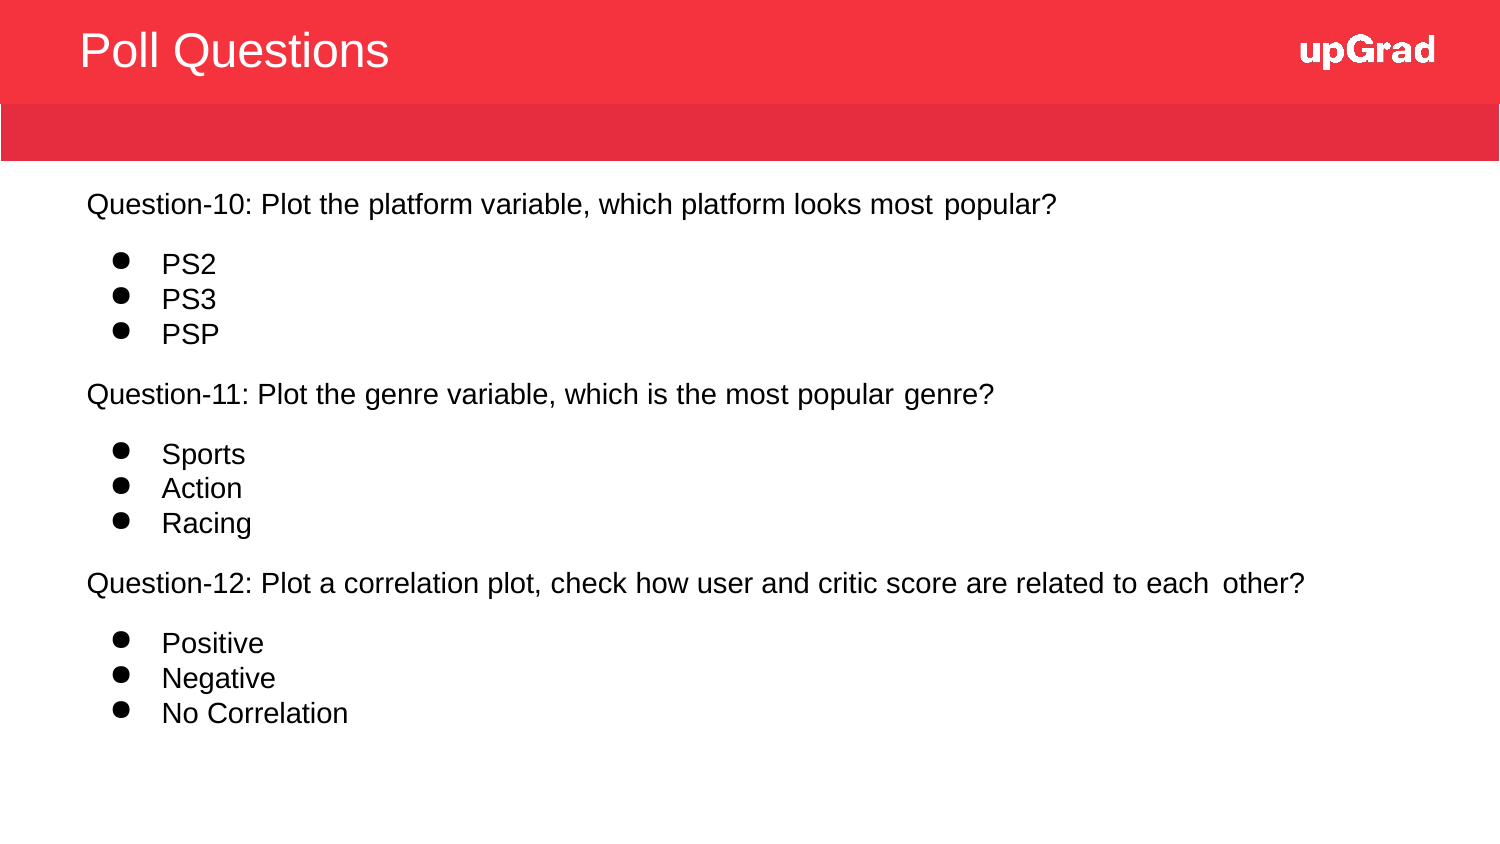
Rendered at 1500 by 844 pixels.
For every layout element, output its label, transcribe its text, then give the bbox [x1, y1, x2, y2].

text_box Question-10: Plot the platform variable, which platform looks most popular? PS2 PS3 PSP Question-11: Plot the genre variable, which is the most popular genre? Sports Action Racing Question-12: Plot a correlation plot, check how user and critic score are related to each other? Positive Negative No Correlation [84, 183, 1307, 730]
text_box [0, 103, 1499, 161]
title Poll Questions [77, 16, 395, 103]
picture [1300, 34, 1435, 70]
